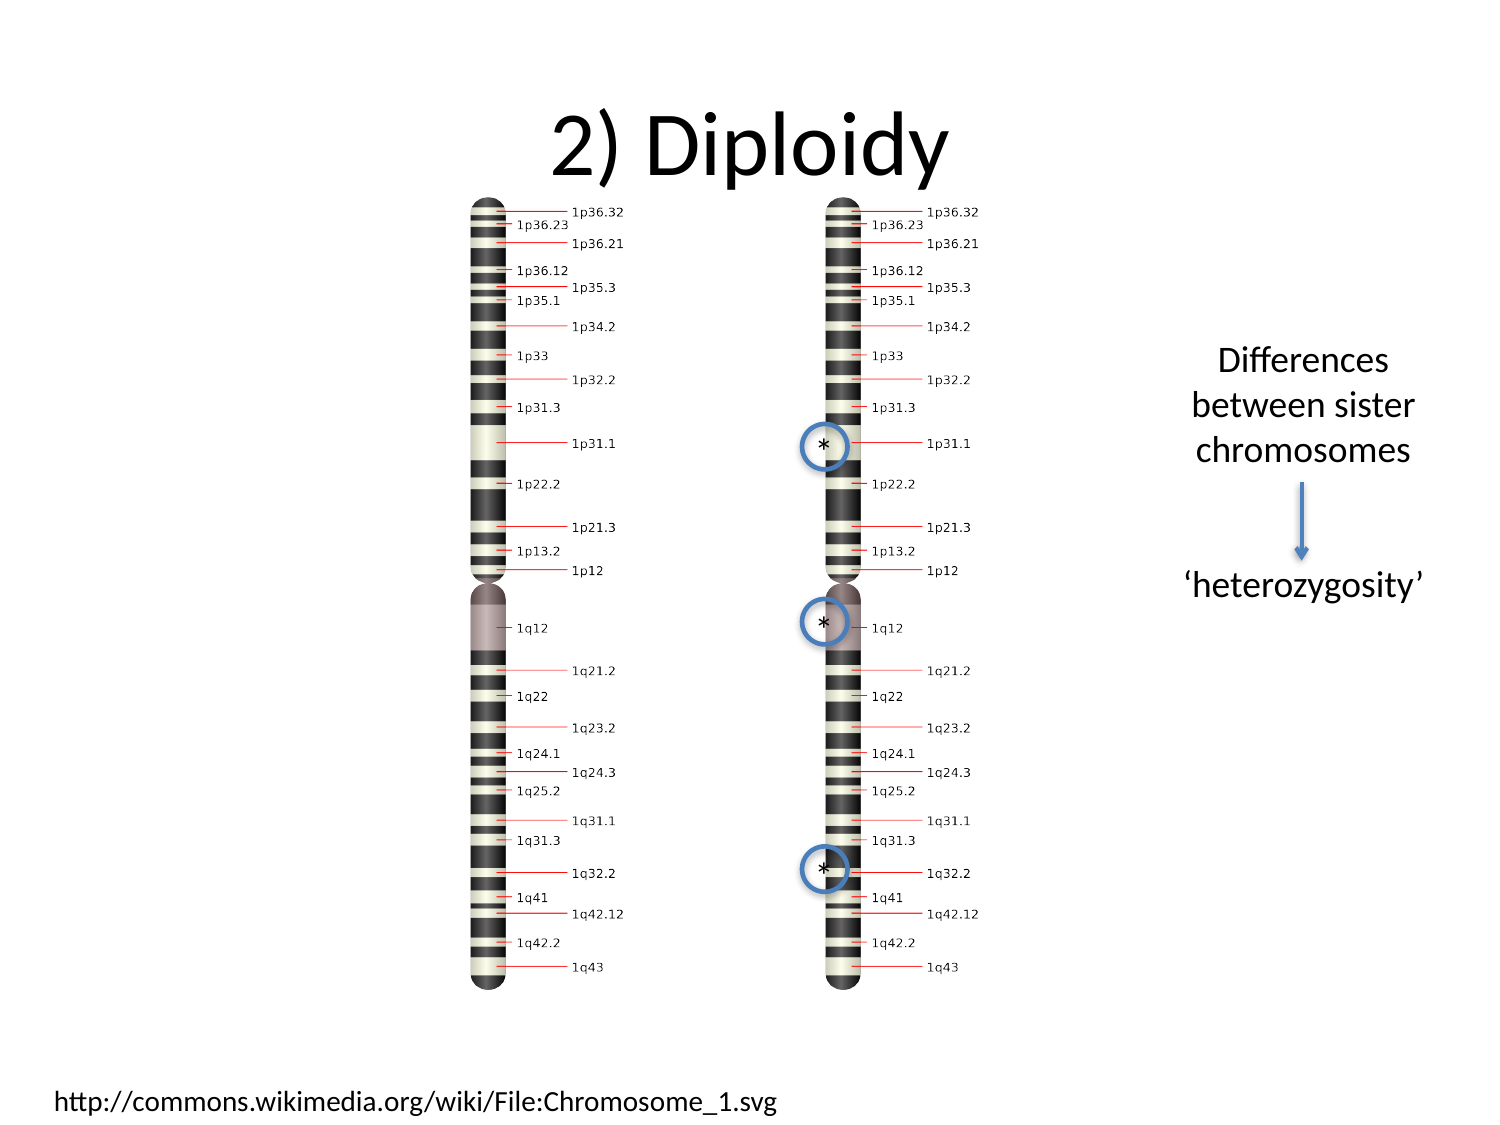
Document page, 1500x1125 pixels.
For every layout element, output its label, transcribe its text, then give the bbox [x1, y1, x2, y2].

text_box http://commons.wikimedia.org/wiki/File:Chromosome_1.svg [39, 1074, 1165, 1125]
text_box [799, 196, 1474, 996]
picture [465, 196, 648, 996]
title 2) Diploidy [75, 45, 1425, 233]
